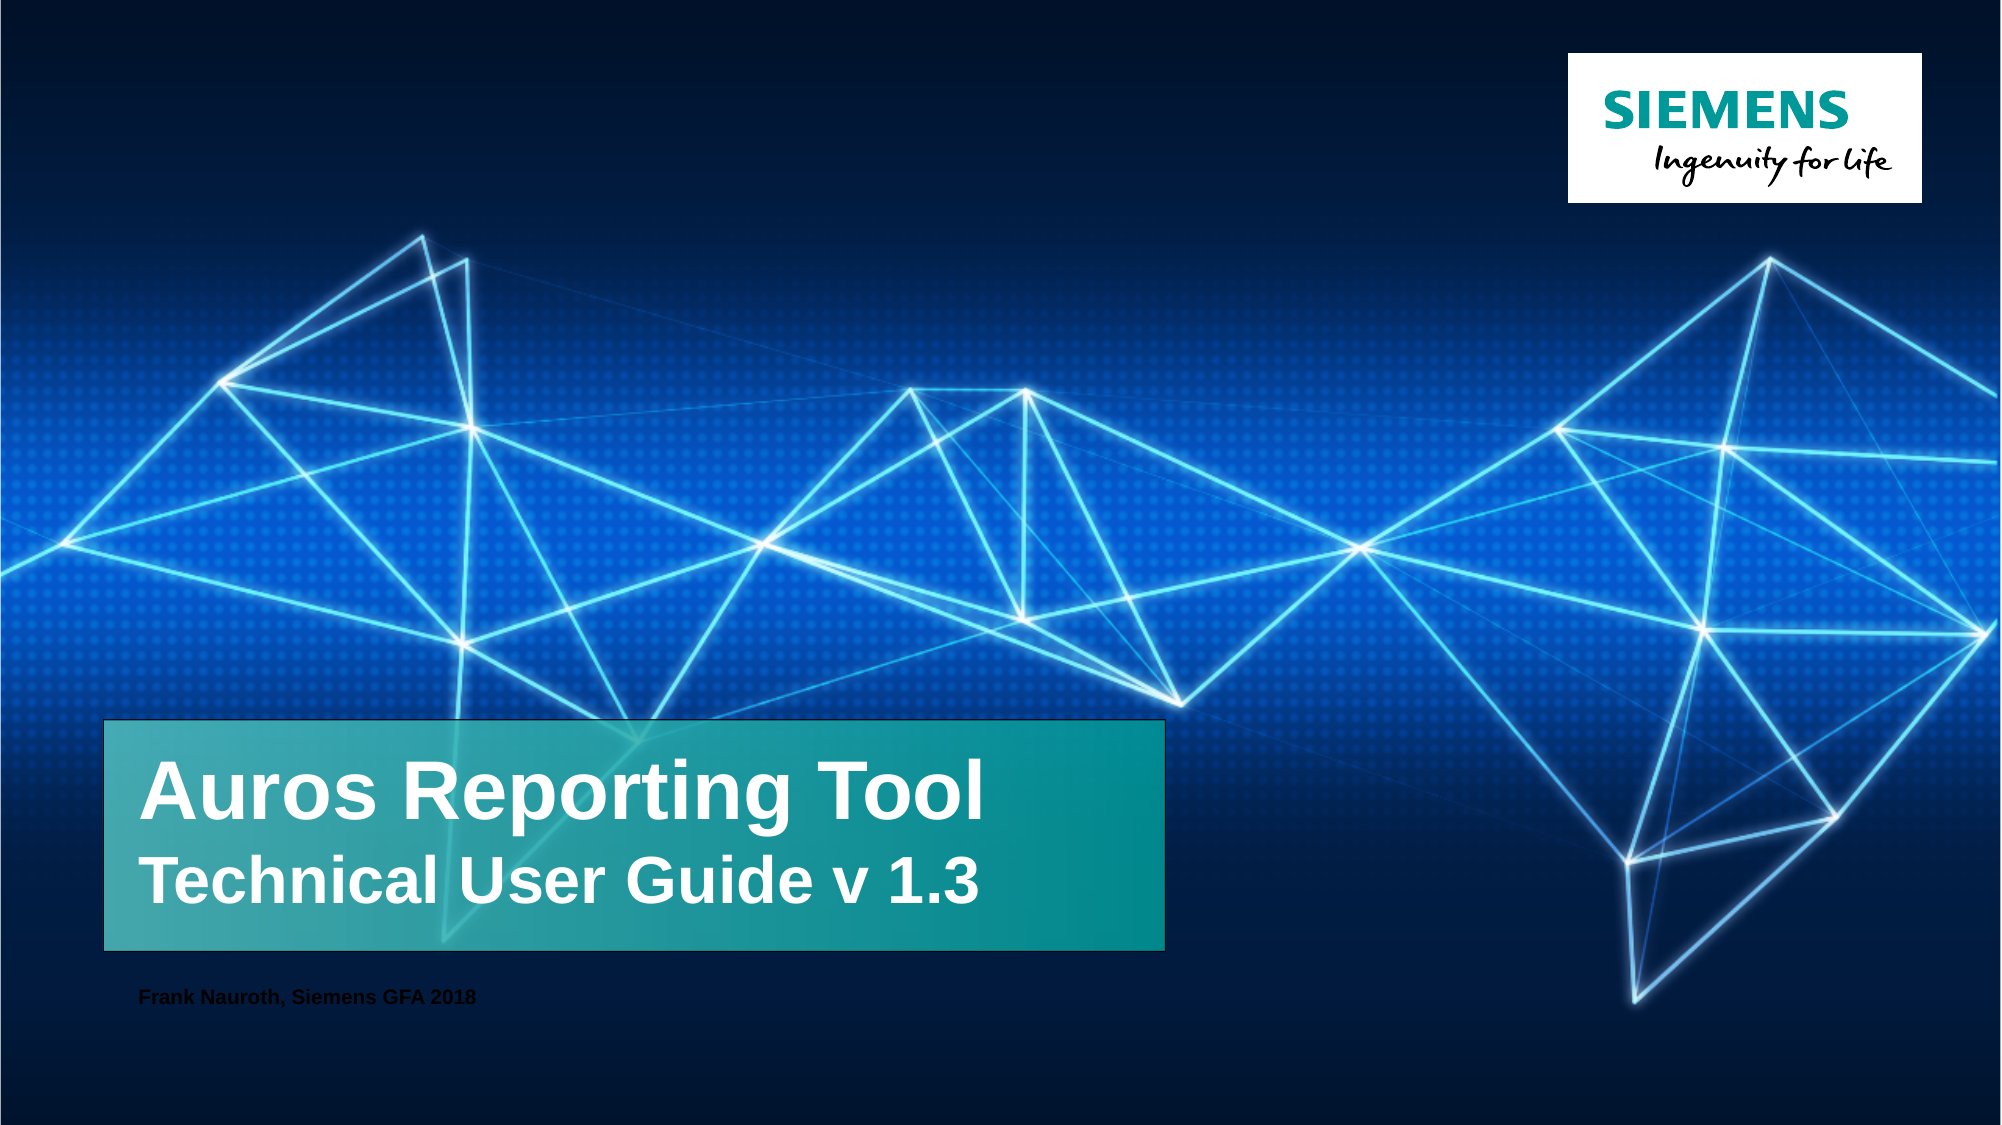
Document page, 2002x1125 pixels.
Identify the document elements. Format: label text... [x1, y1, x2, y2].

picture [0, 0, 2001, 1125]
title Auros Reporting Tool Technical User Guide v 1.3 [102, 719, 1167, 953]
list Frank Nauroth, Siemens GFA 2018 [102, 968, 487, 1023]
